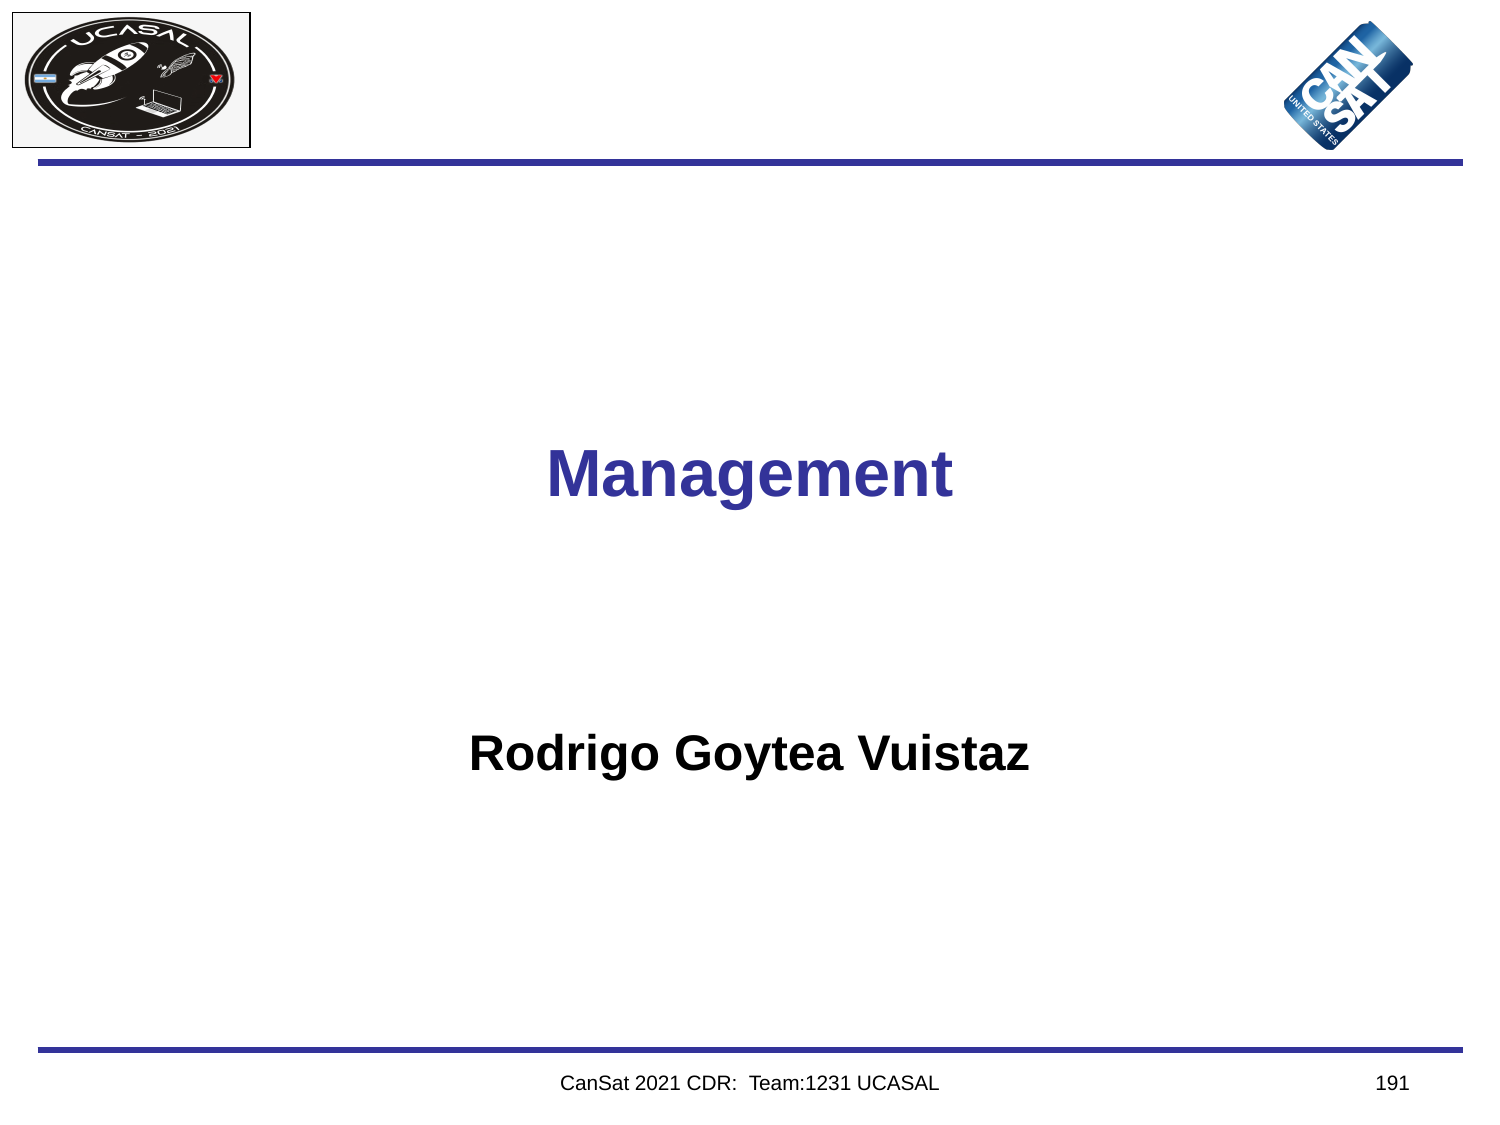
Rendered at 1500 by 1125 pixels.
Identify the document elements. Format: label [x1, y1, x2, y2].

picture [1284, 21, 1413, 150]
slide_number [1312, 1062, 1425, 1104]
picture [13, 13, 249, 147]
title [112, 349, 1388, 591]
subtitle [225, 712, 1275, 925]
footer [450, 1062, 1050, 1103]
